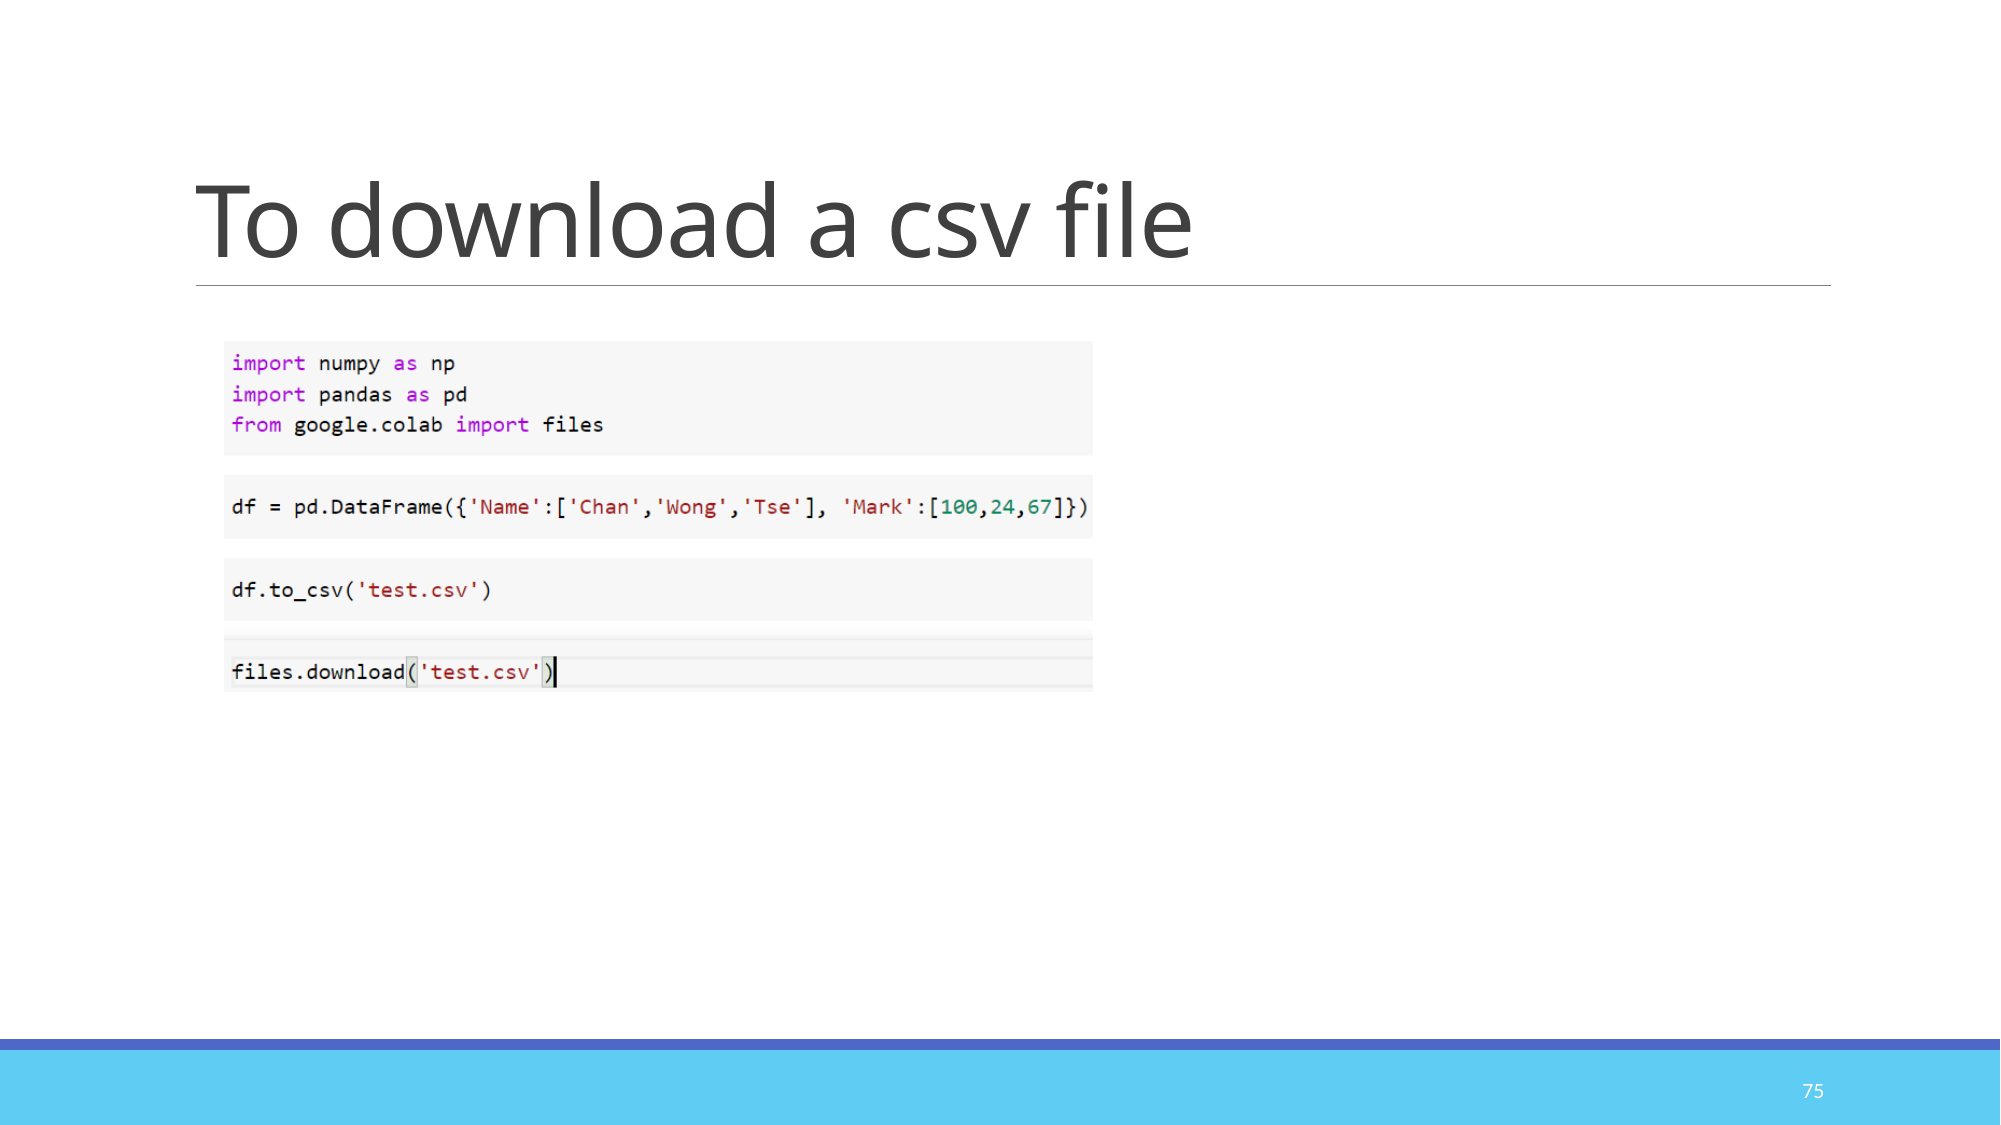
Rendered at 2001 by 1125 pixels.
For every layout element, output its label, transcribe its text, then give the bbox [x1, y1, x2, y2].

title To download a csv file [180, 47, 1830, 285]
picture [223, 341, 1093, 692]
slide_number 75 [1624, 1059, 1840, 1120]
